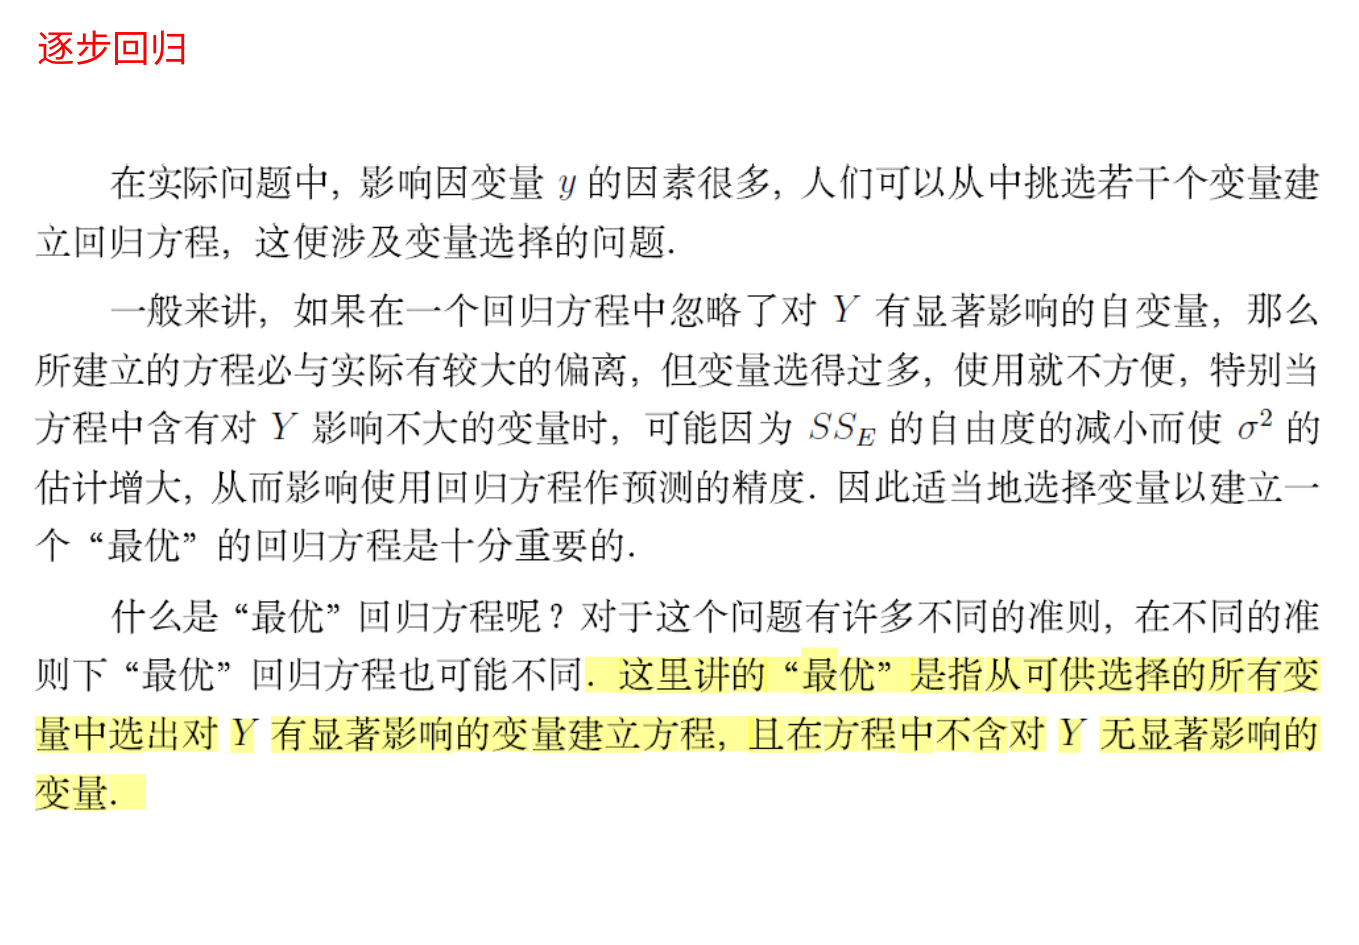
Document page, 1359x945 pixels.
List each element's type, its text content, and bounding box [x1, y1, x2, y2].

text_box 逐步回归 [23, 17, 203, 78]
picture [21, 161, 1330, 823]
